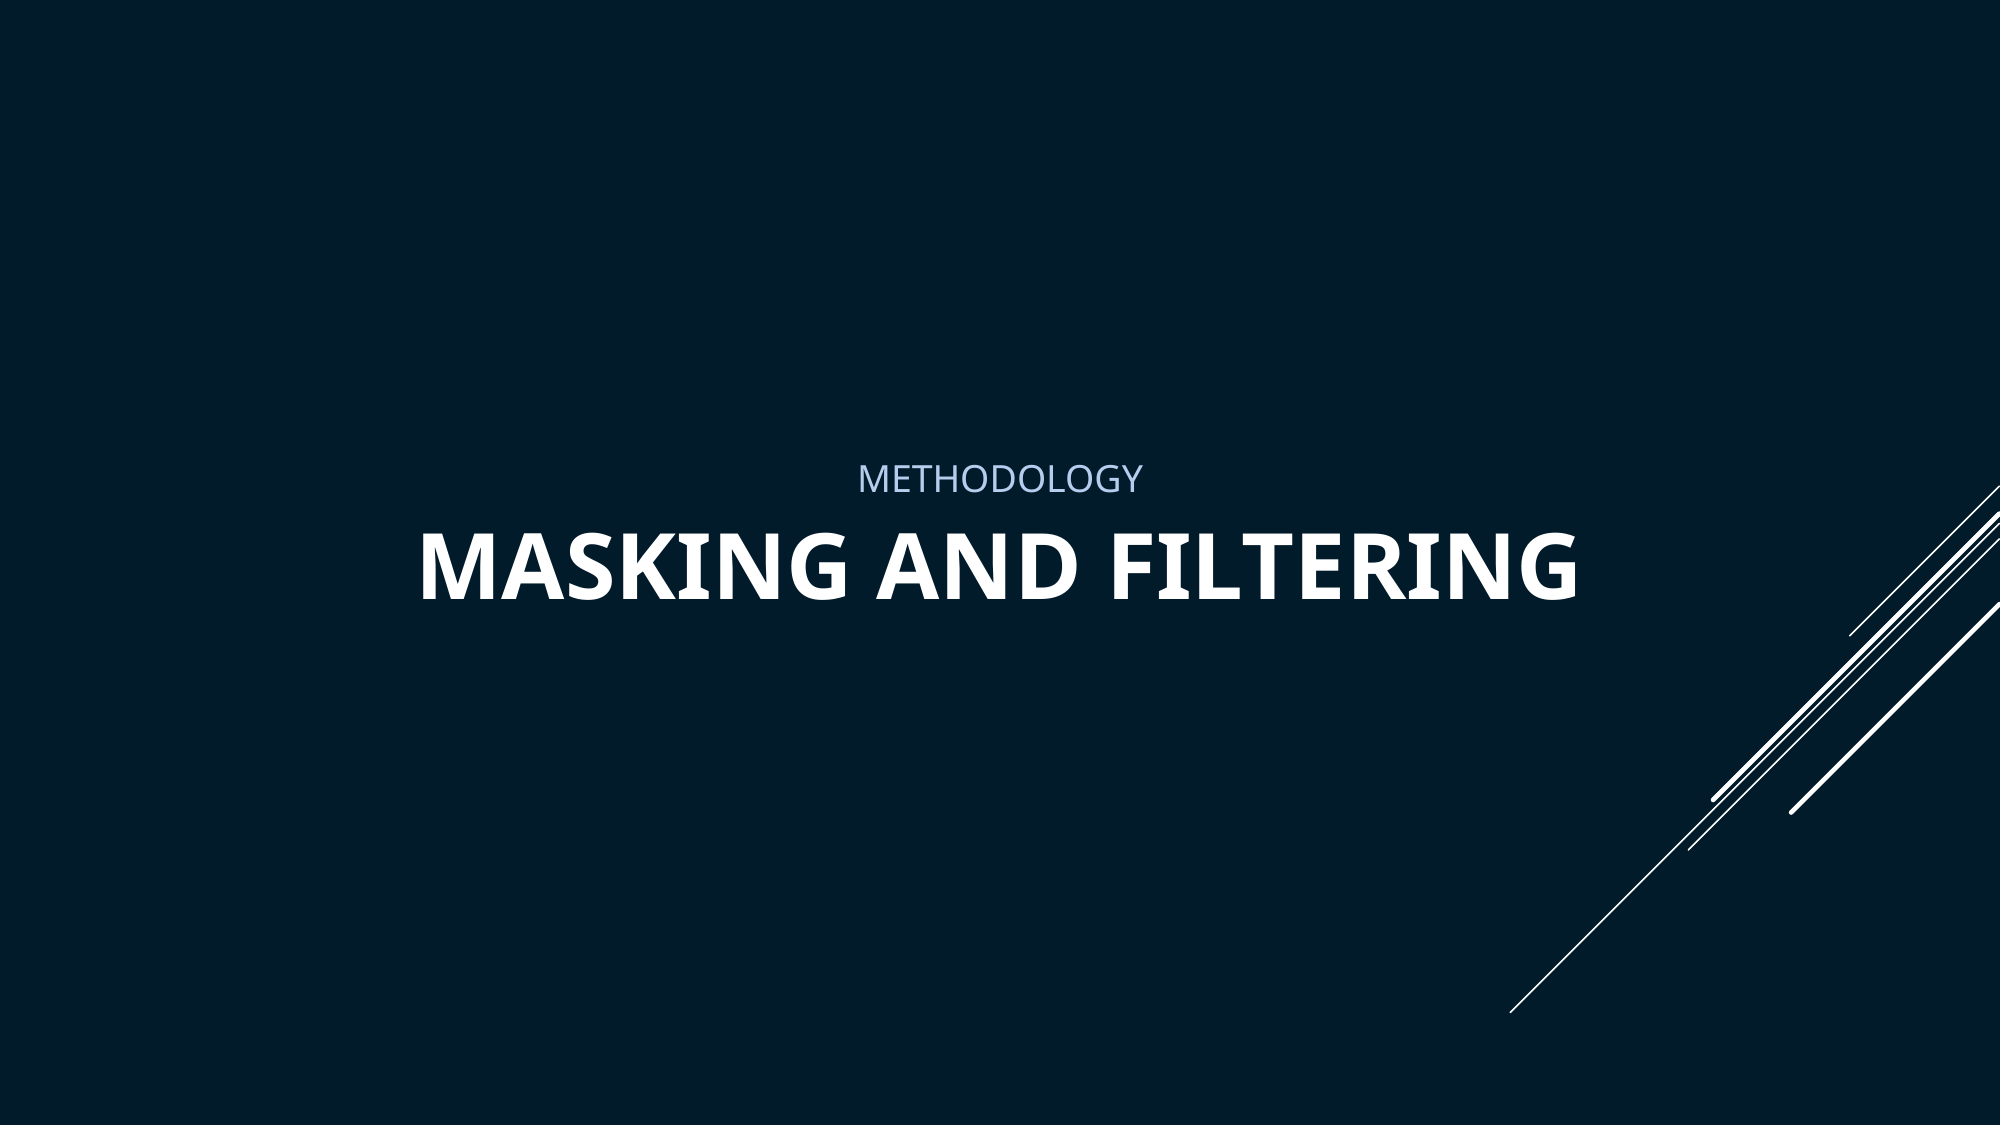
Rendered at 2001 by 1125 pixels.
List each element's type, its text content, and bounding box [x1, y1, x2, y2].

title Masking and filtering [333, 453, 1667, 671]
text_box METHODOLOGY [826, 447, 1174, 507]
